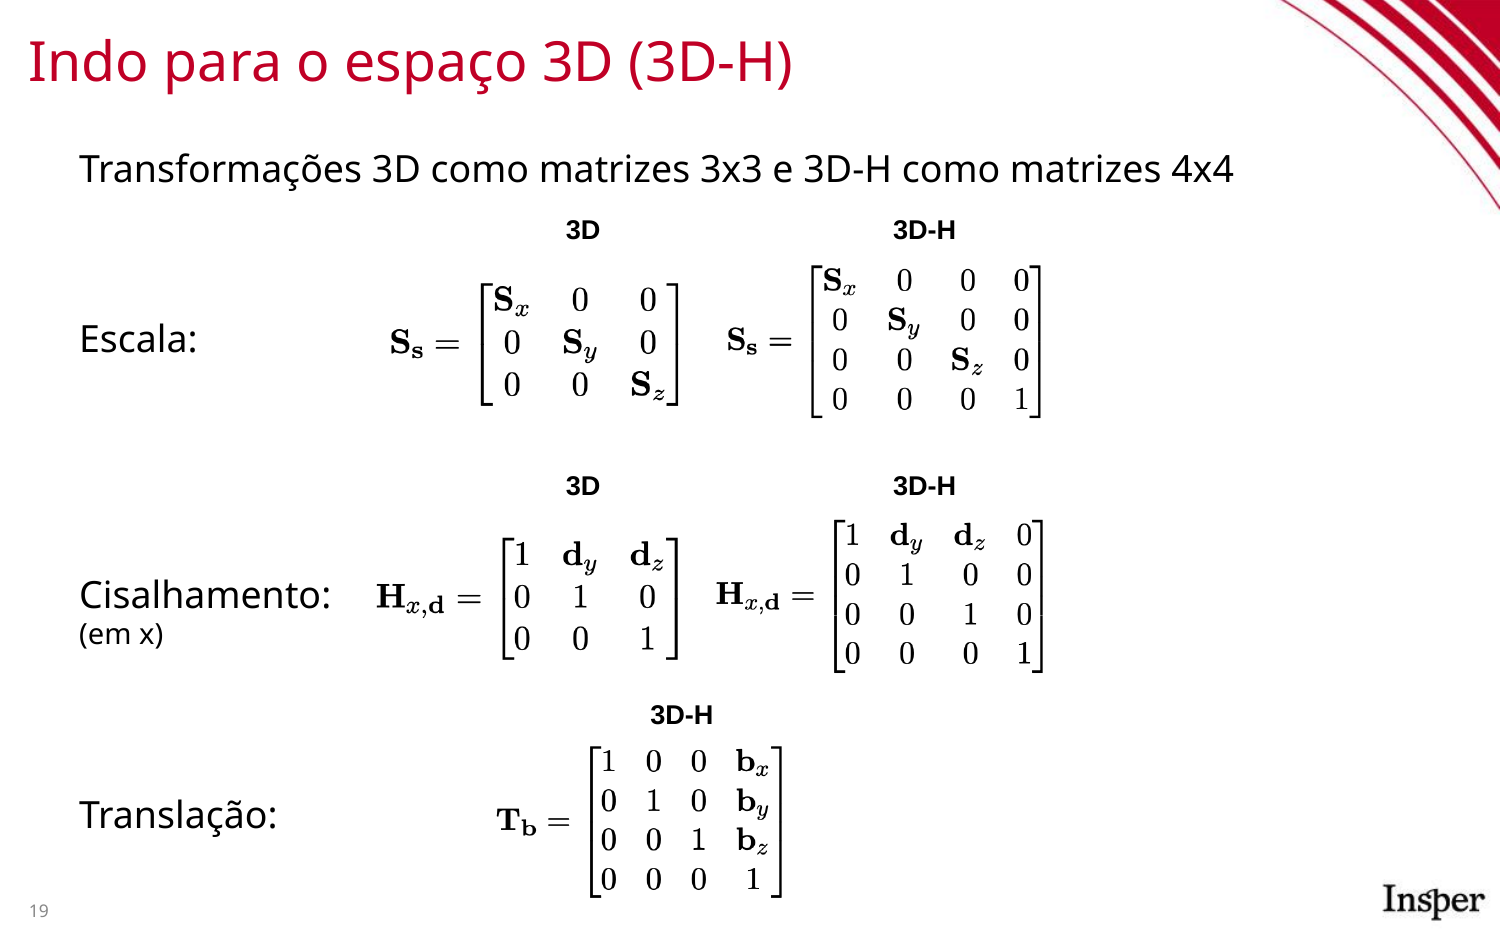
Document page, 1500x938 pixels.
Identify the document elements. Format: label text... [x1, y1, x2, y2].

list Transformações 3D como matrizes 3x3 e 3D-H como matrizes 4x4 Escala: Cisalhamento: (em x) Translação: [64, 137, 1447, 926]
text_box 3D 3D-H [550, 460, 995, 512]
slide_number 19 [0, 887, 78, 938]
picture [249, 0, 1500, 938]
picture [363, 513, 1049, 681]
text_box 3D-H [635, 689, 736, 736]
title Indo para o espaço 3D (3D-H) [13, 18, 1397, 104]
text_box 3D 3D-H [550, 204, 995, 255]
picture [381, 257, 1049, 424]
picture [483, 737, 788, 904]
